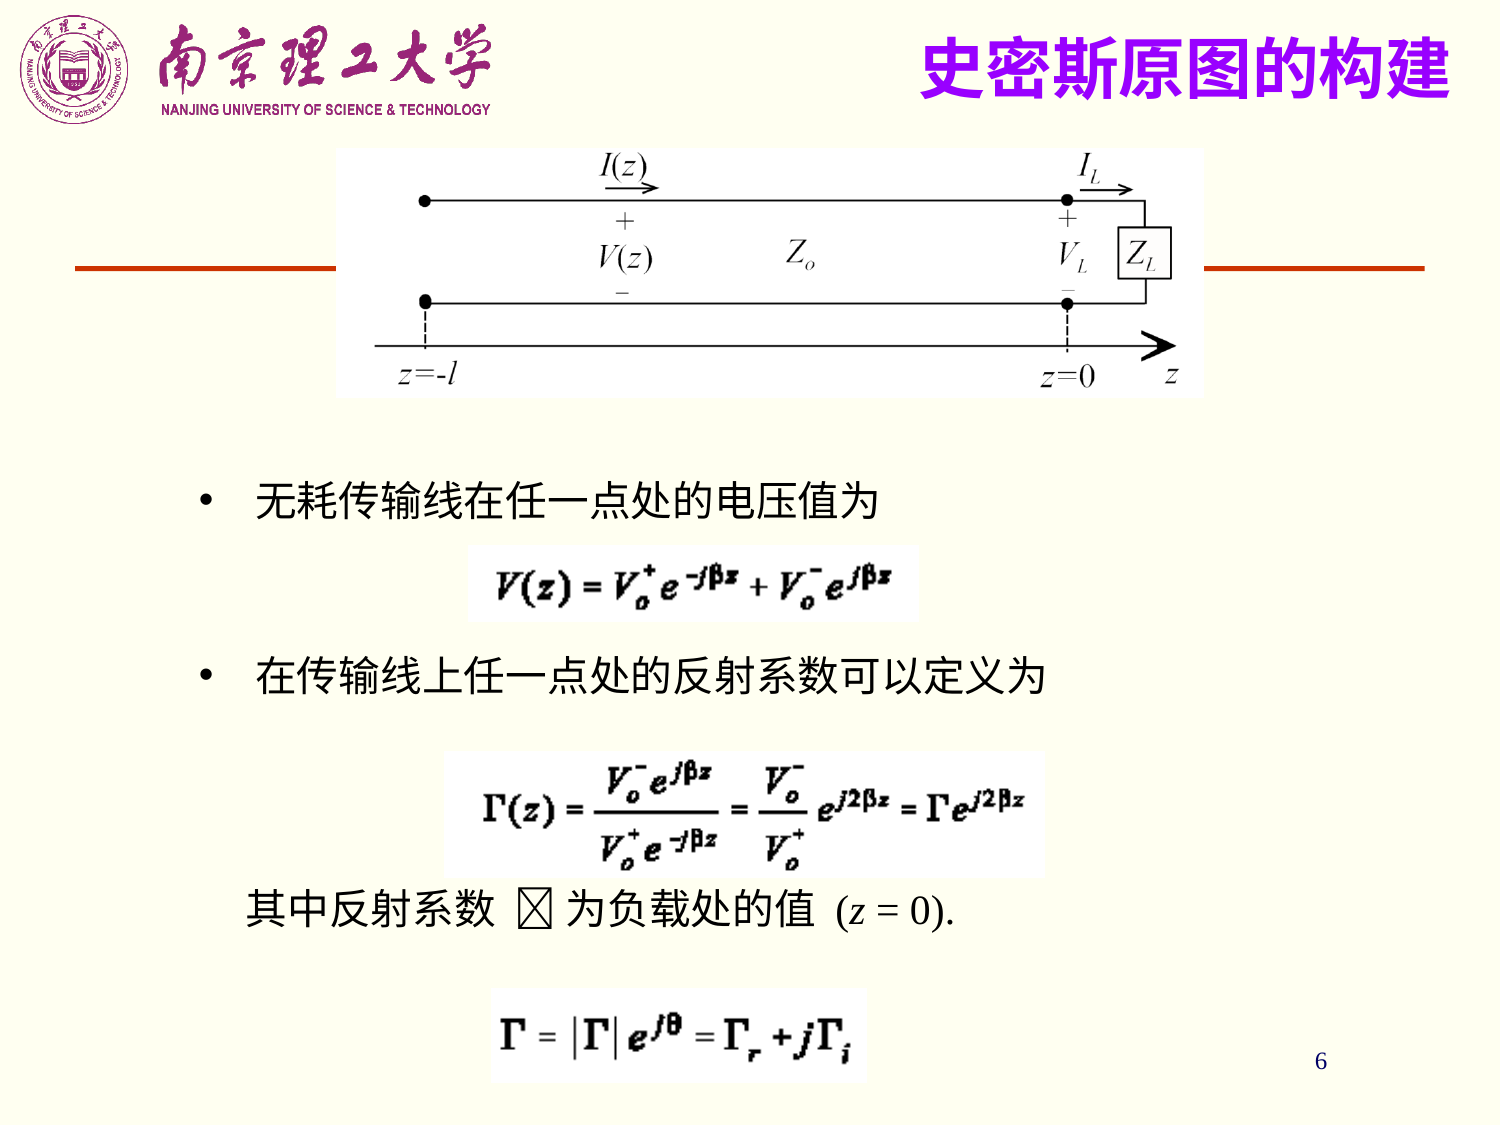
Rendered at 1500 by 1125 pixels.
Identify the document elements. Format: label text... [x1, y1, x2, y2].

picture [491, 988, 867, 1083]
picture [17, 15, 491, 126]
picture [444, 751, 1045, 878]
text_box 史密斯原图的构建 [903, 18, 1500, 126]
picture [336, 148, 1204, 398]
picture [468, 545, 919, 622]
text_box 无耗传输线在任一点处的电压值为 在传输线上任一点处的反射系数可以定义为 其中反射系数  为负载处的值 (z = 0). [183, 466, 1459, 1047]
